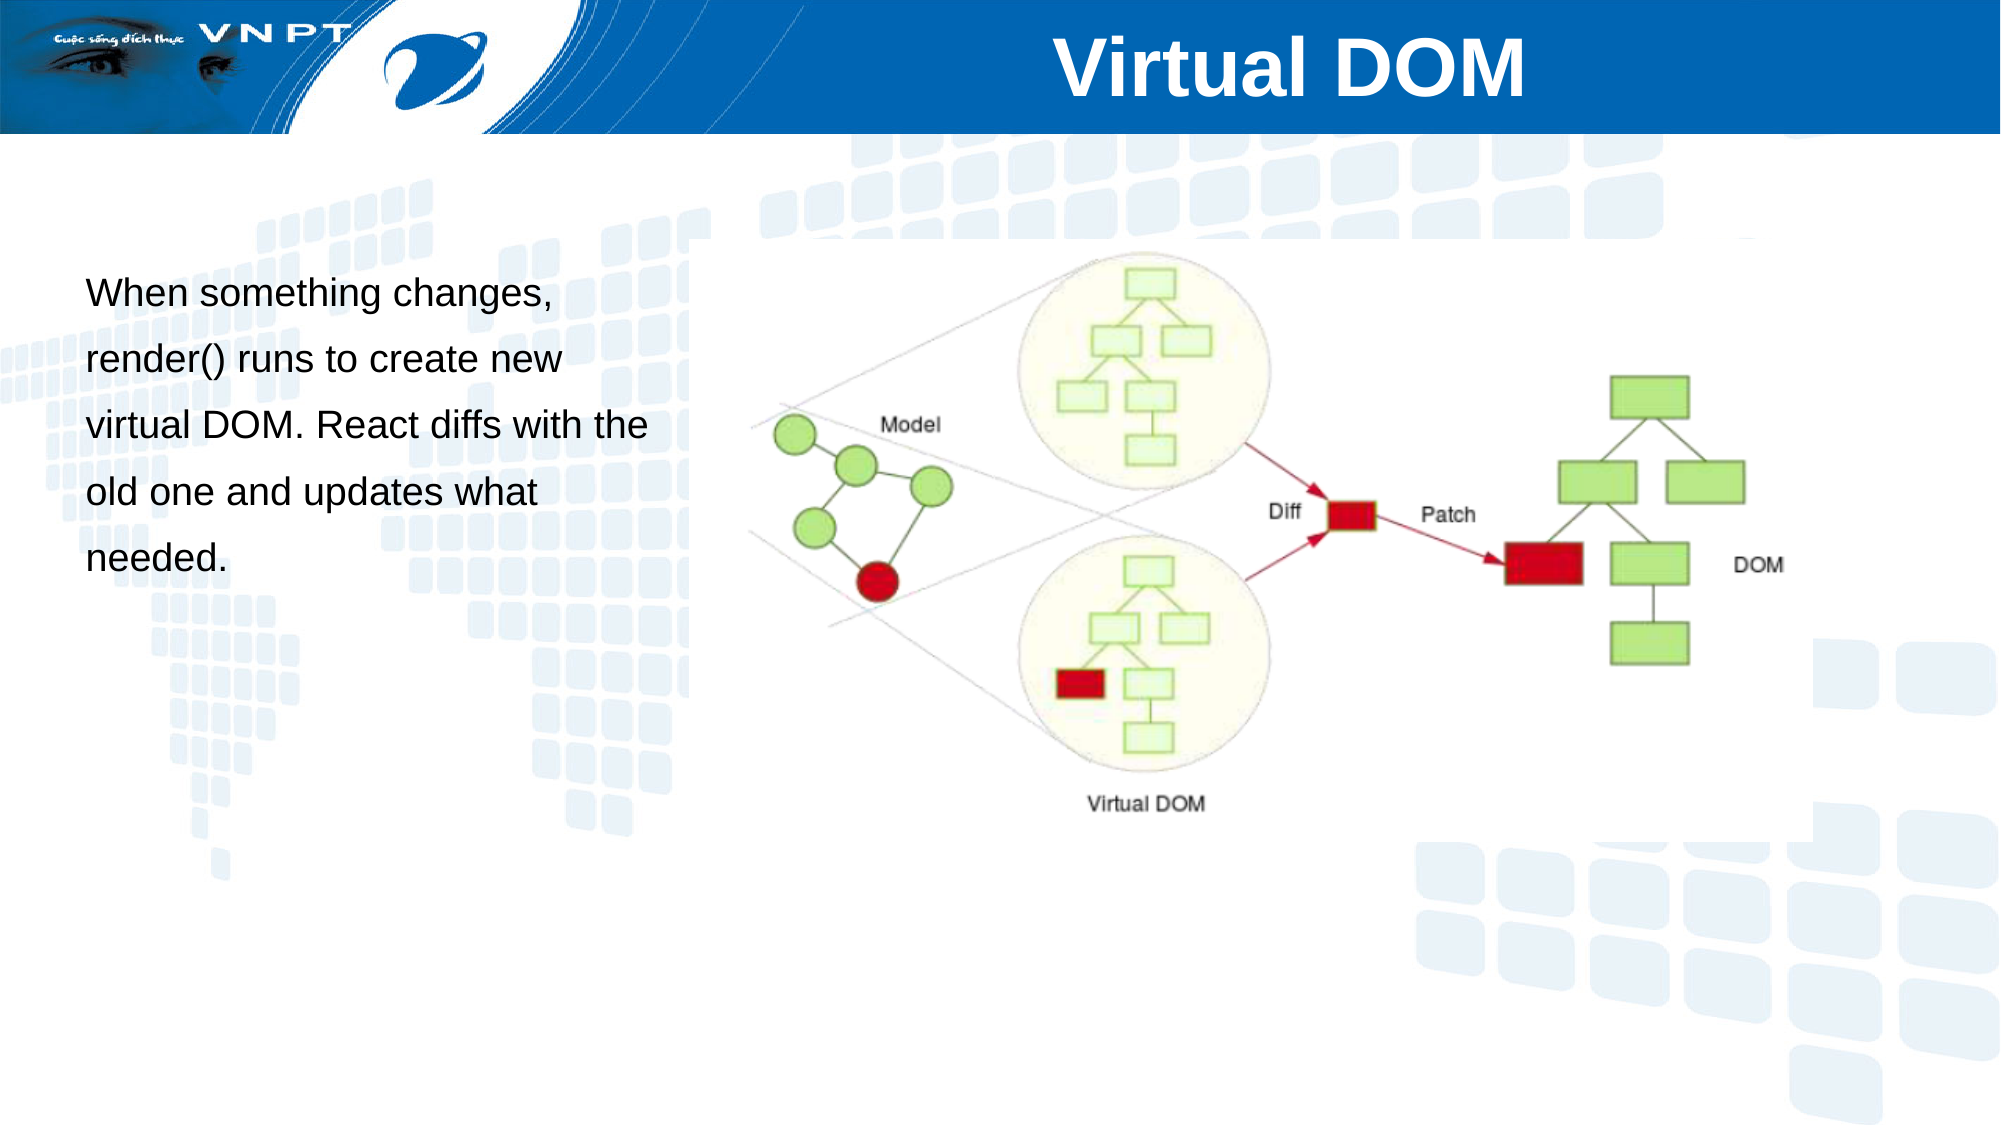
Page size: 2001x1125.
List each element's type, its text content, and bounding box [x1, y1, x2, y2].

text_box When something changes, render() runs to create new virtual DOM. React diffs with the old one and updates what needed. [70, 240, 678, 652]
text_box Virtual DOM [580, 0, 2000, 126]
picture [0, 0, 2001, 1125]
